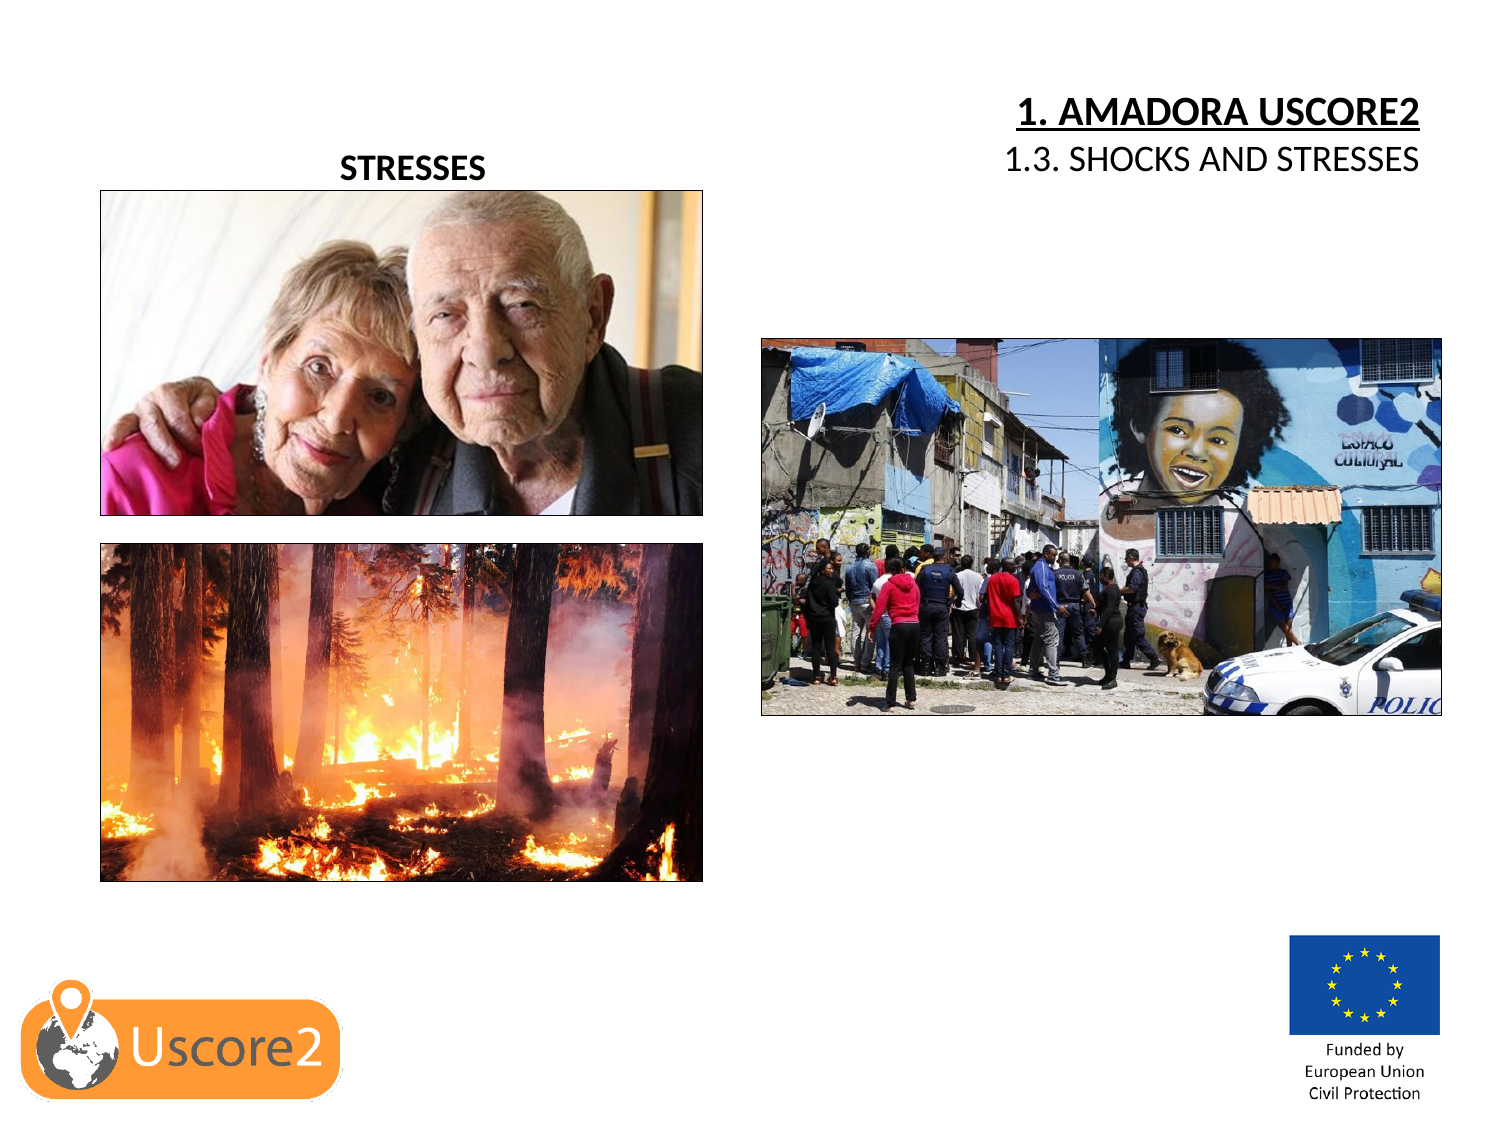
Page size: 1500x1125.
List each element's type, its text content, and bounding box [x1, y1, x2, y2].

picture [1257, 921, 1472, 1102]
picture [17, 975, 343, 1102]
picture [761, 337, 1442, 716]
text_box STRESSES [325, 135, 501, 190]
picture [100, 190, 703, 516]
picture [100, 543, 703, 882]
text_box 1. AMADORA USCORE2 1.3. SHOCKS AND STRESSES [88, 66, 1436, 196]
